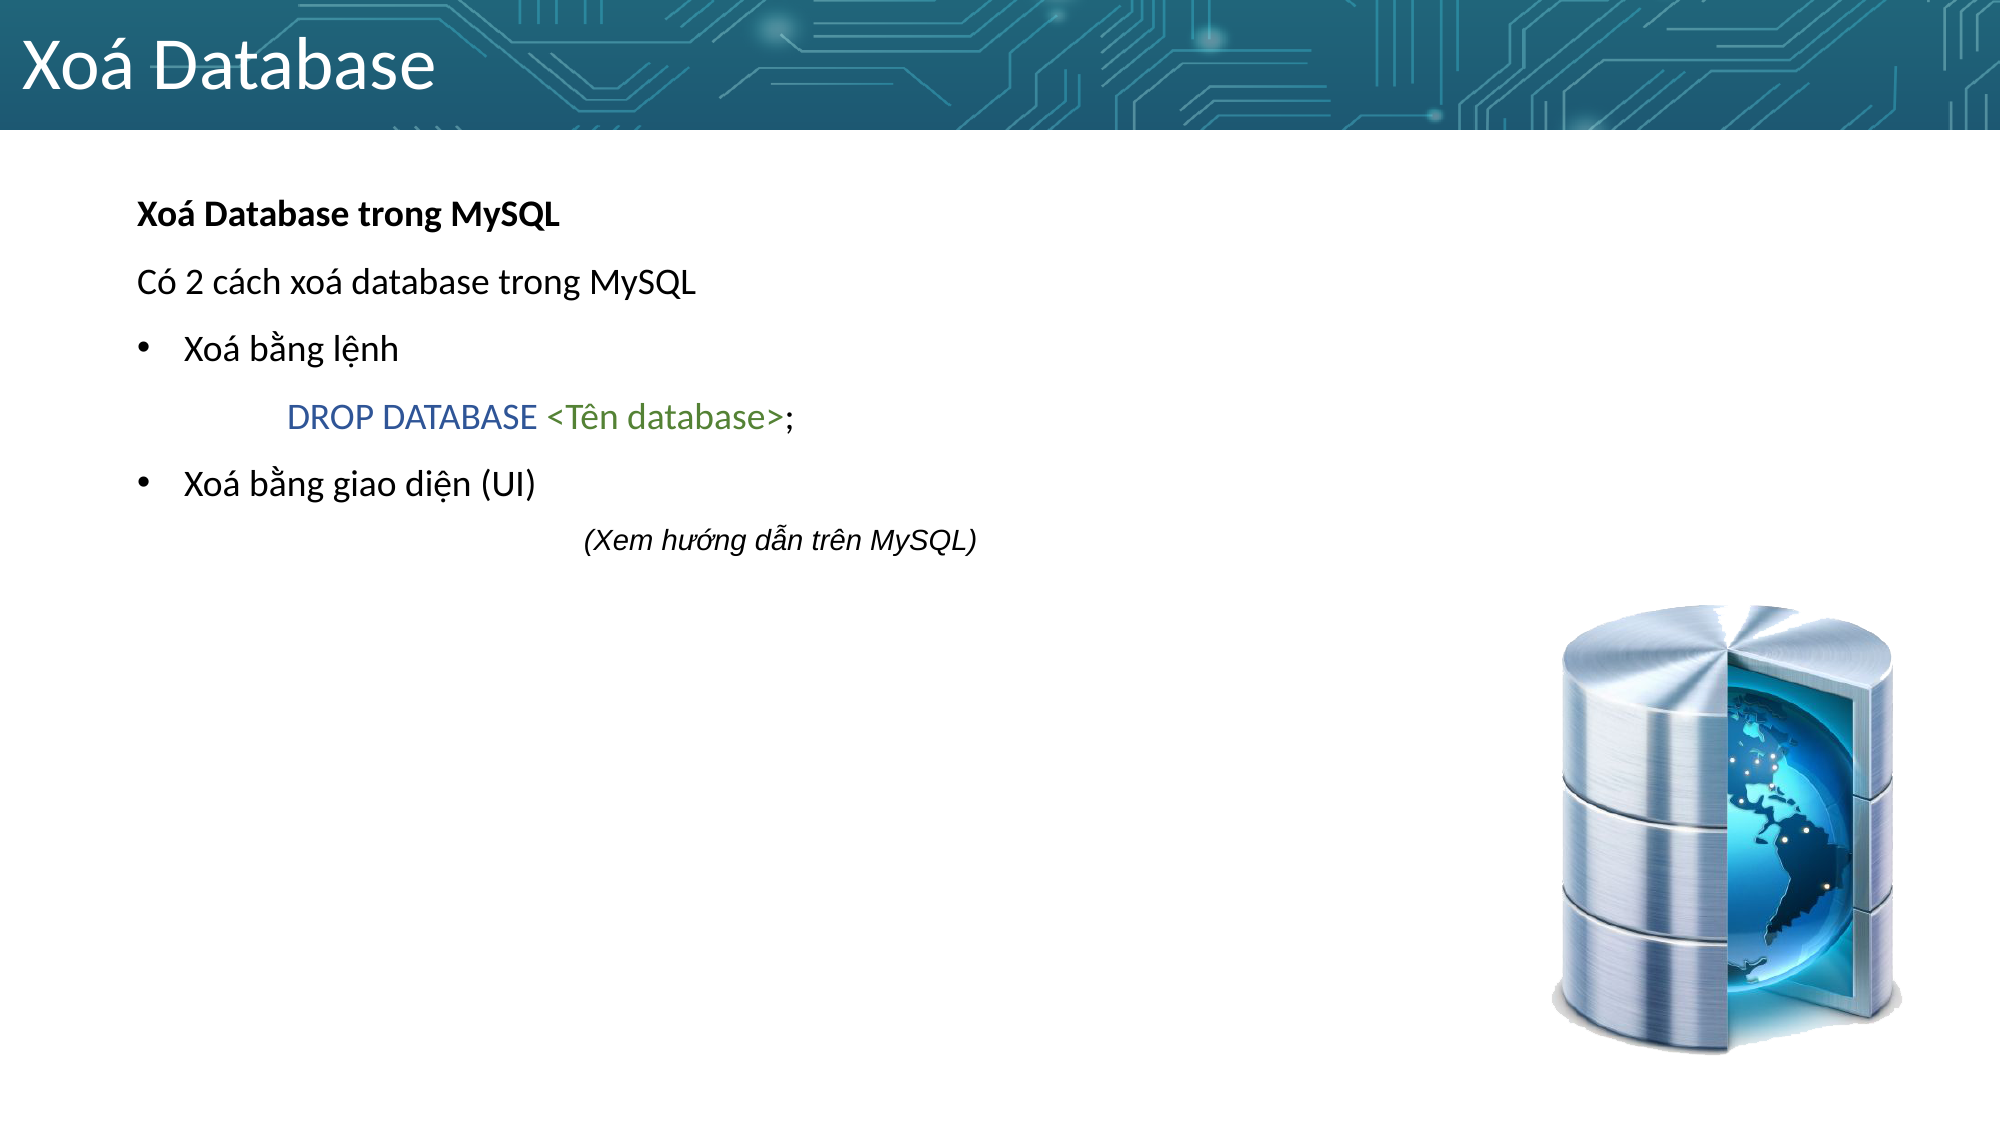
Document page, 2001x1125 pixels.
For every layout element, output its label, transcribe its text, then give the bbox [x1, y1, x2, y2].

text_box Xoá Database trong MySQL Có 2 cách xoá database trong MySQL Xoá bằng lệnh DROP DATABASE <Tên database>; Xoá bằng giao diện (UI) (Xem hướng dẫn trên MySQL) [122, 181, 1440, 565]
picture [0, 0, 2000, 130]
picture [1495, 601, 1961, 1068]
